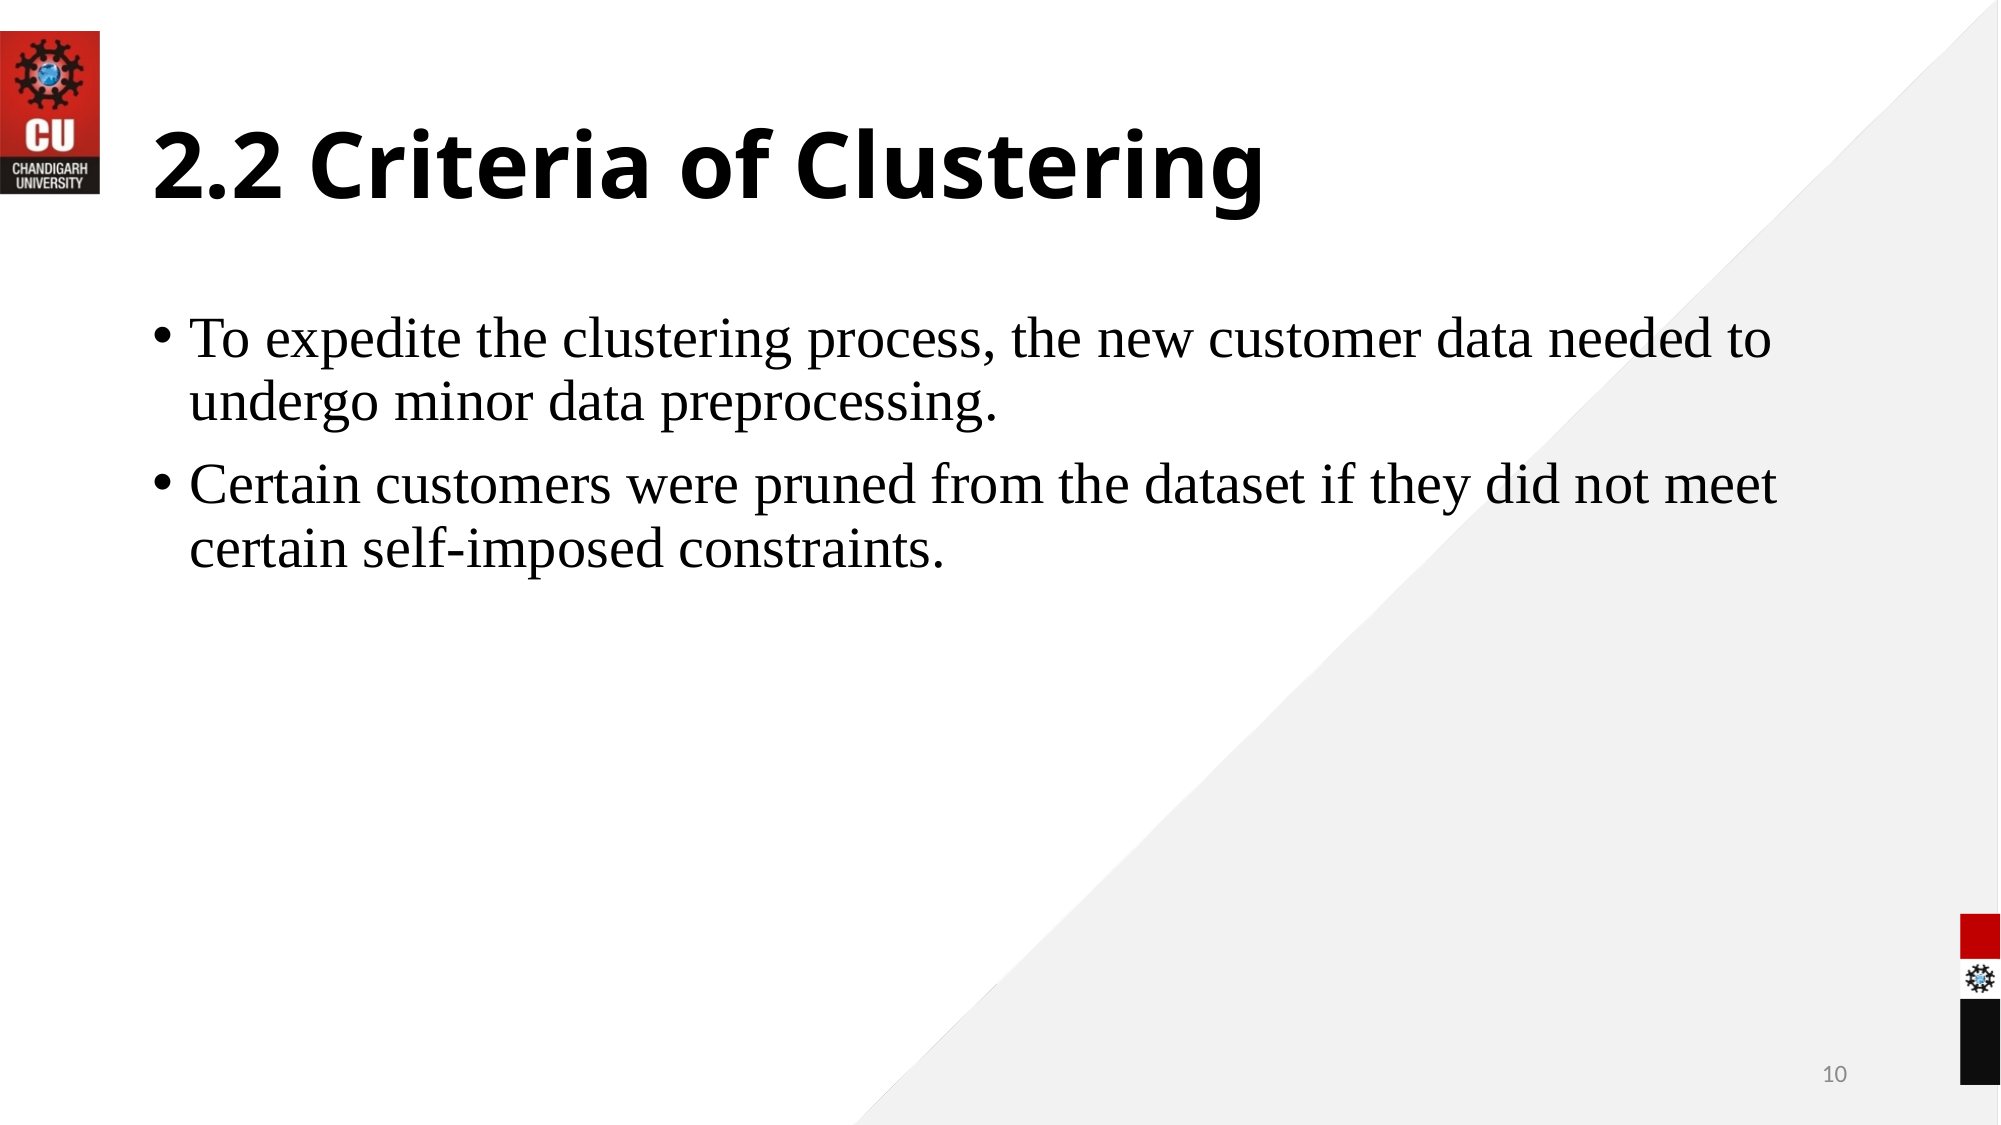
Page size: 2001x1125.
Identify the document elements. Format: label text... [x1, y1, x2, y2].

slide_number 10 [1412, 1042, 1863, 1103]
title 2.2 Criteria of Clustering [137, 59, 1863, 278]
list To expedite the clustering process, the new customer data needed to undergo minor data preprocessing. Certain customers were pruned from the dataset if they did not meet certain self-imposed constraints. [137, 299, 1863, 1014]
picture [0, 0, 2001, 1125]
